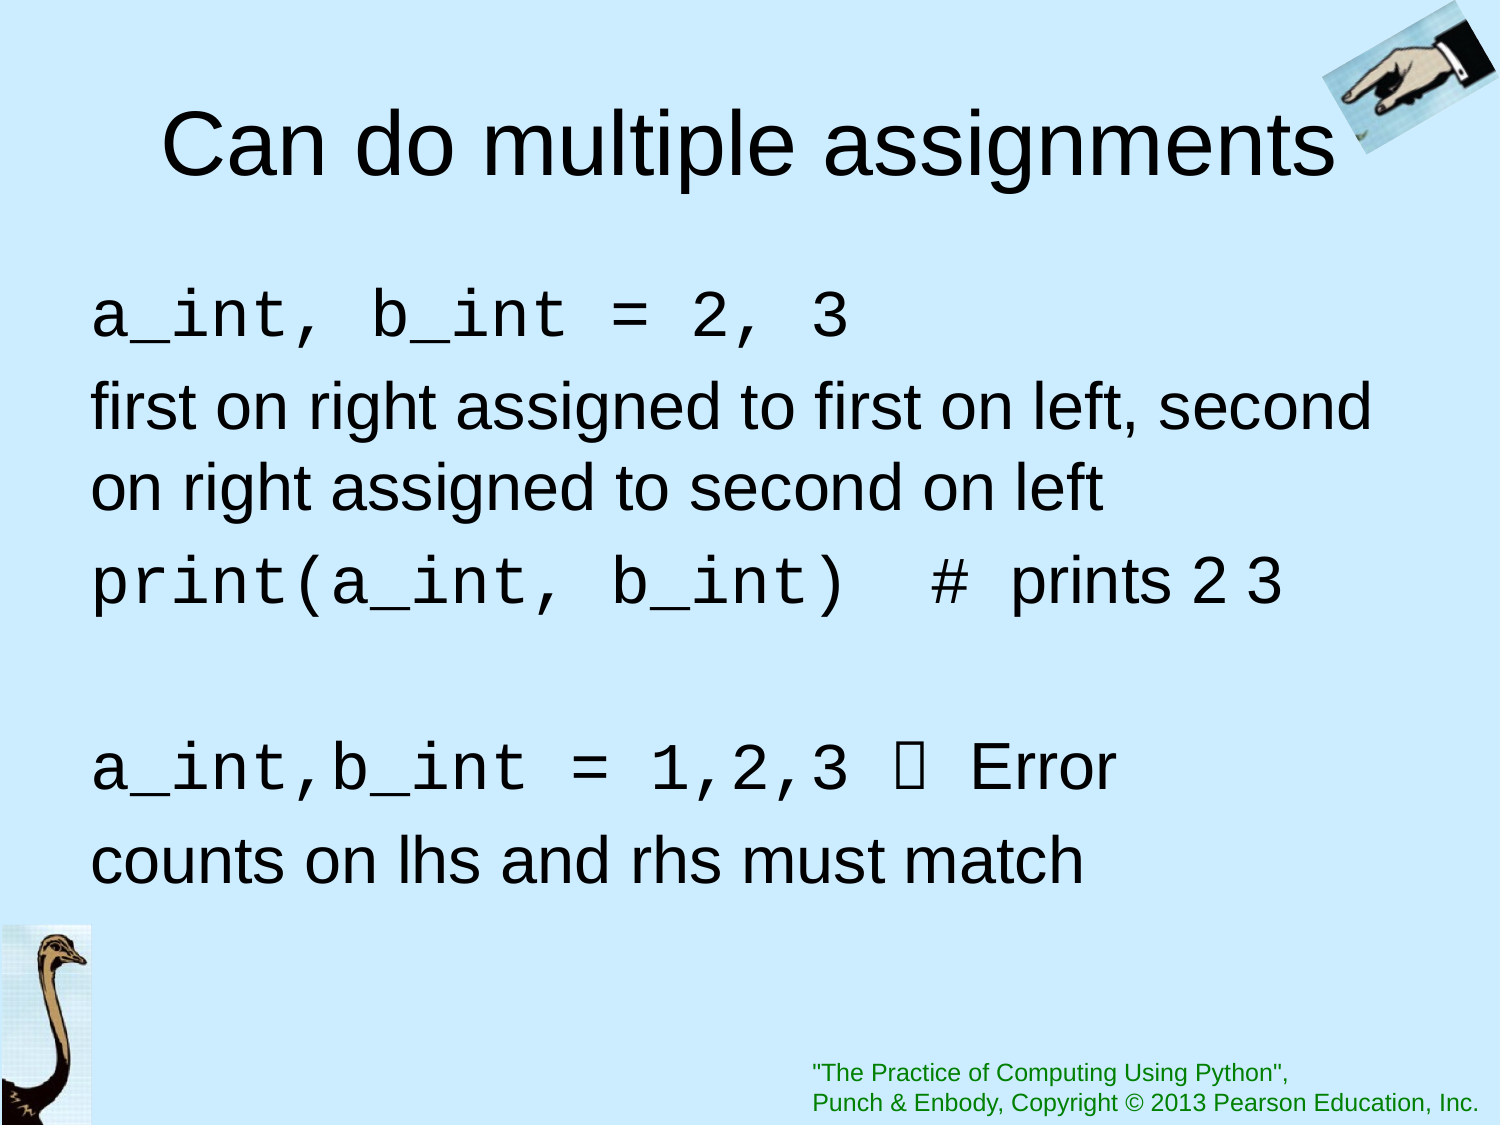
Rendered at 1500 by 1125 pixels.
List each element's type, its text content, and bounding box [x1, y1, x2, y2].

picture [2, 924, 92, 1125]
list a_int, b_int = 2, 3 first on right assigned to first on left, second on right assigned to second on left print(a_int, b_int) # prints 2 3 a_int,b_int = 1,2,3  Error counts on lhs and rhs must match [75, 262, 1425, 1005]
title Can do multiple assignments [75, 45, 1425, 233]
picture [1378, 0, 1499, 120]
